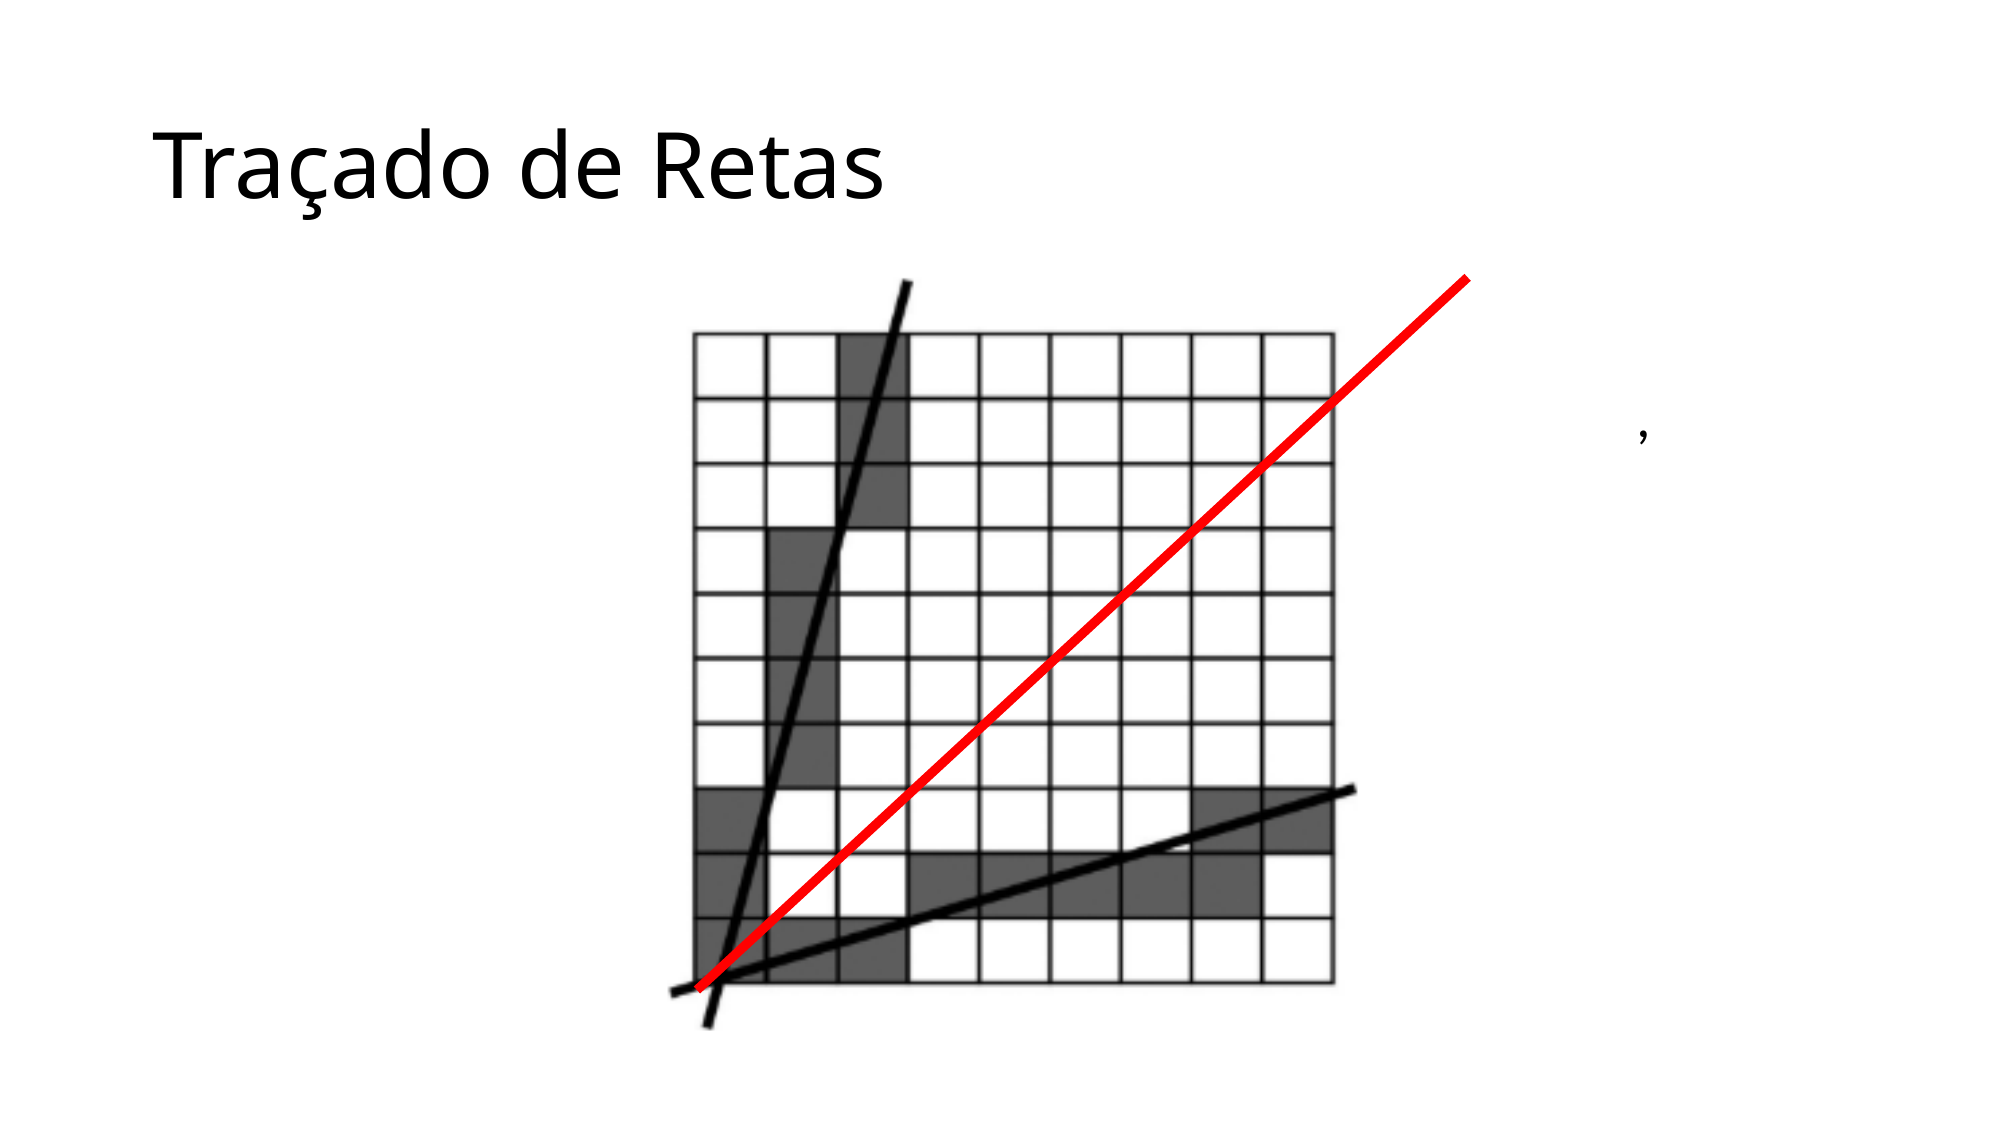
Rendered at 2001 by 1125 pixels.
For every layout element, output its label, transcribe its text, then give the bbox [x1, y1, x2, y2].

title Traçado de Retas [137, 59, 1863, 278]
picture [617, 223, 1382, 1047]
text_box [696, 277, 1468, 990]
